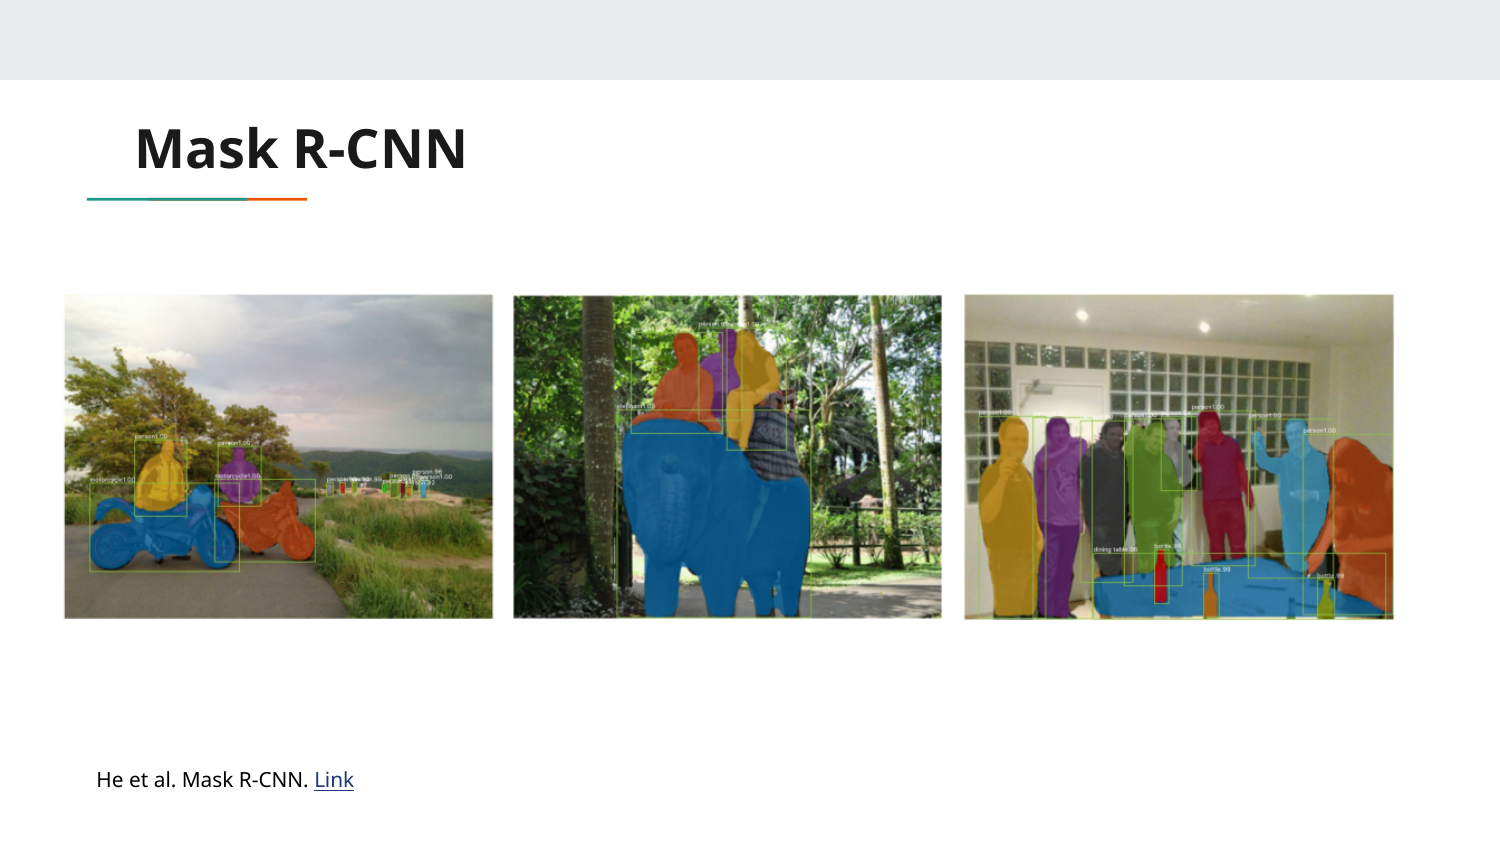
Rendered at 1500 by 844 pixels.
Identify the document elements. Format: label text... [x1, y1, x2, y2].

text_box He et al. Mask R-CNN. Link [81, 752, 744, 810]
picture [57, 275, 1403, 648]
title Mask R-CNN [119, 99, 1381, 187]
